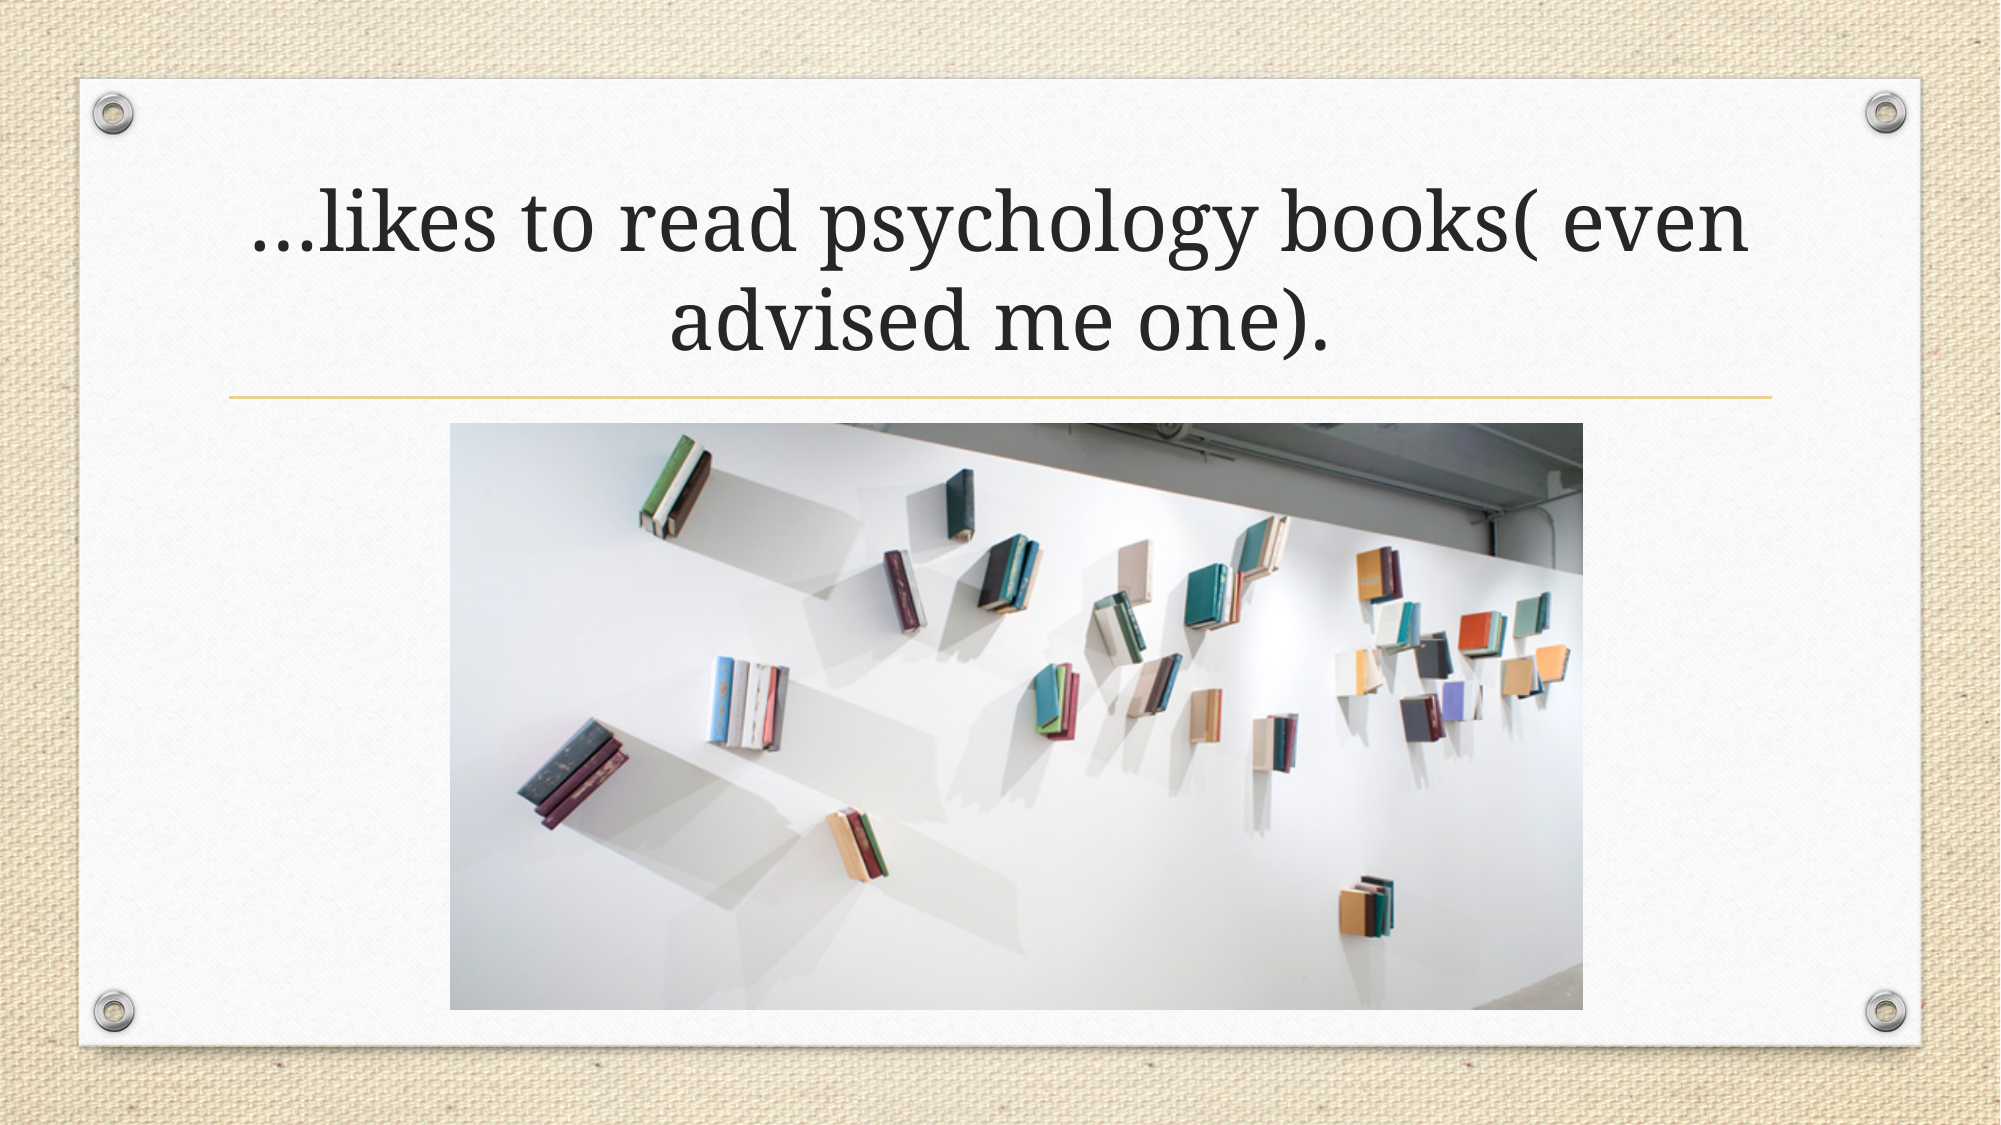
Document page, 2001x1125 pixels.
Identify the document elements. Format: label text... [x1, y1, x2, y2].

picture [0, 0, 2001, 1125]
title …likes to read psychology books( even advised me one). [212, 161, 1788, 375]
